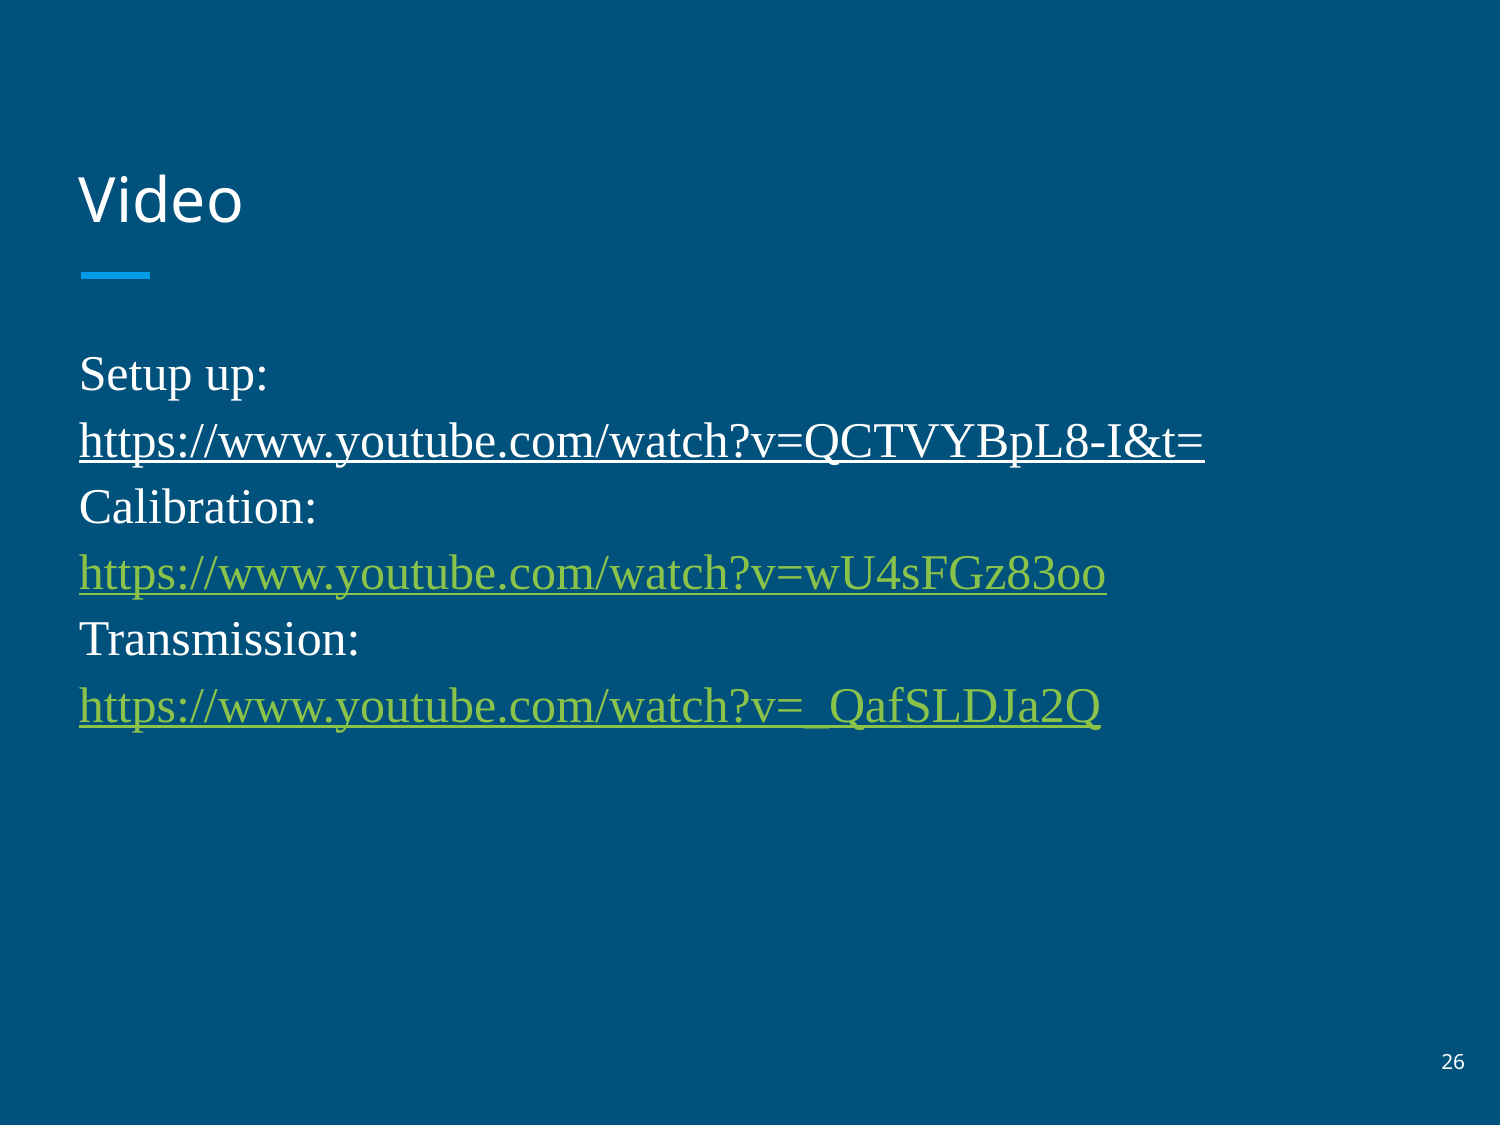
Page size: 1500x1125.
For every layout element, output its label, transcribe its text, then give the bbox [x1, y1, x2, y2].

slide_number ‹#› [1389, 1019, 1480, 1106]
title Video [63, 100, 1437, 251]
list Setup up: https://www.youtube.com/watch?v=QCTVYBpL8-I&t= Calibration: https://www.youtube.com/watch?v=wU4sFGz83oo Transmission: https://www.youtube.com/watch?v=_QafSLDJa2Q [63, 325, 1437, 1000]
